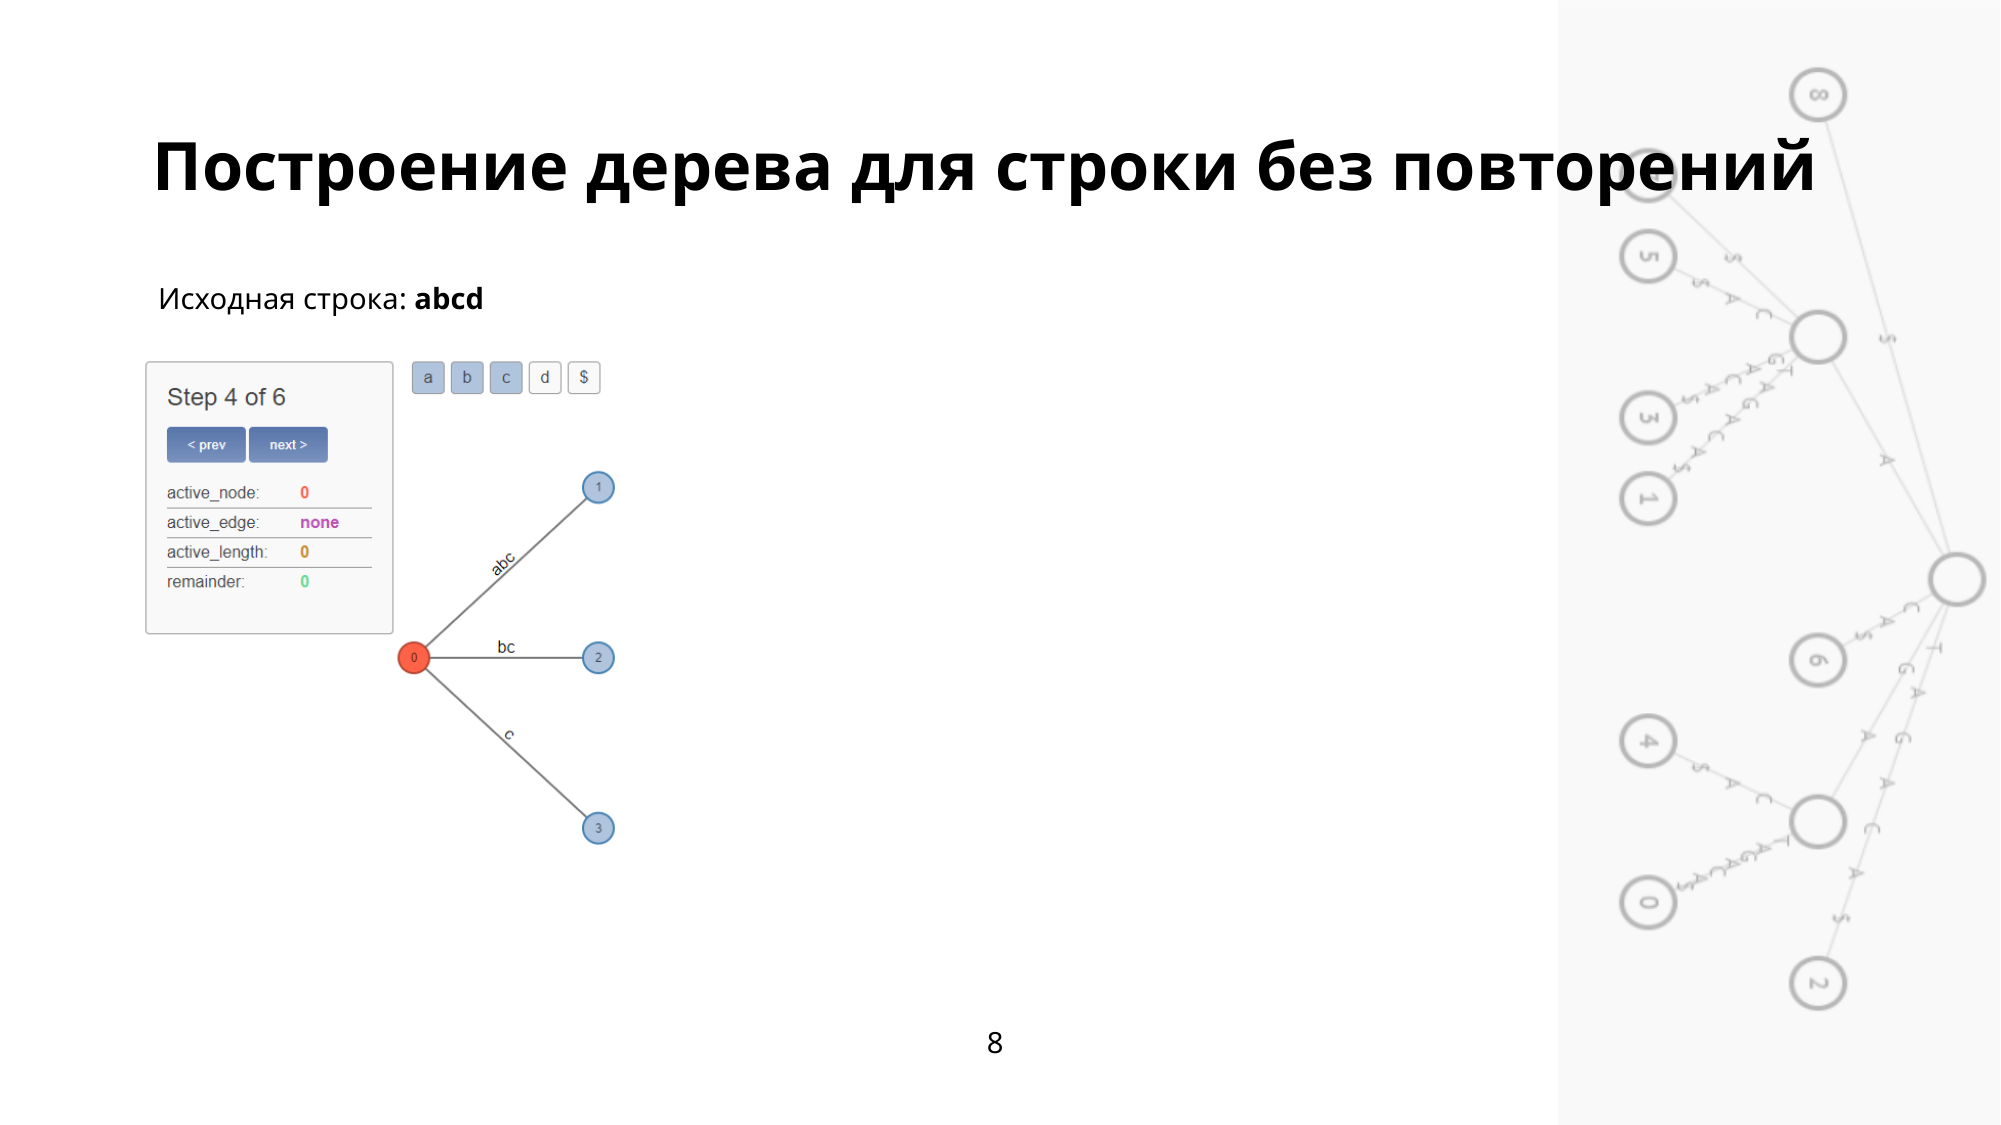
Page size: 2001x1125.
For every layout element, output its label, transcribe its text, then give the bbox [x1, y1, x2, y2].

title Построение дерева для строки без повторений [137, 59, 1863, 278]
footer 8 [657, 1011, 1333, 1072]
text_box Исходная строка: abcd [143, 277, 1488, 338]
picture [127, 342, 704, 896]
picture [1216, 341, 2000, 784]
